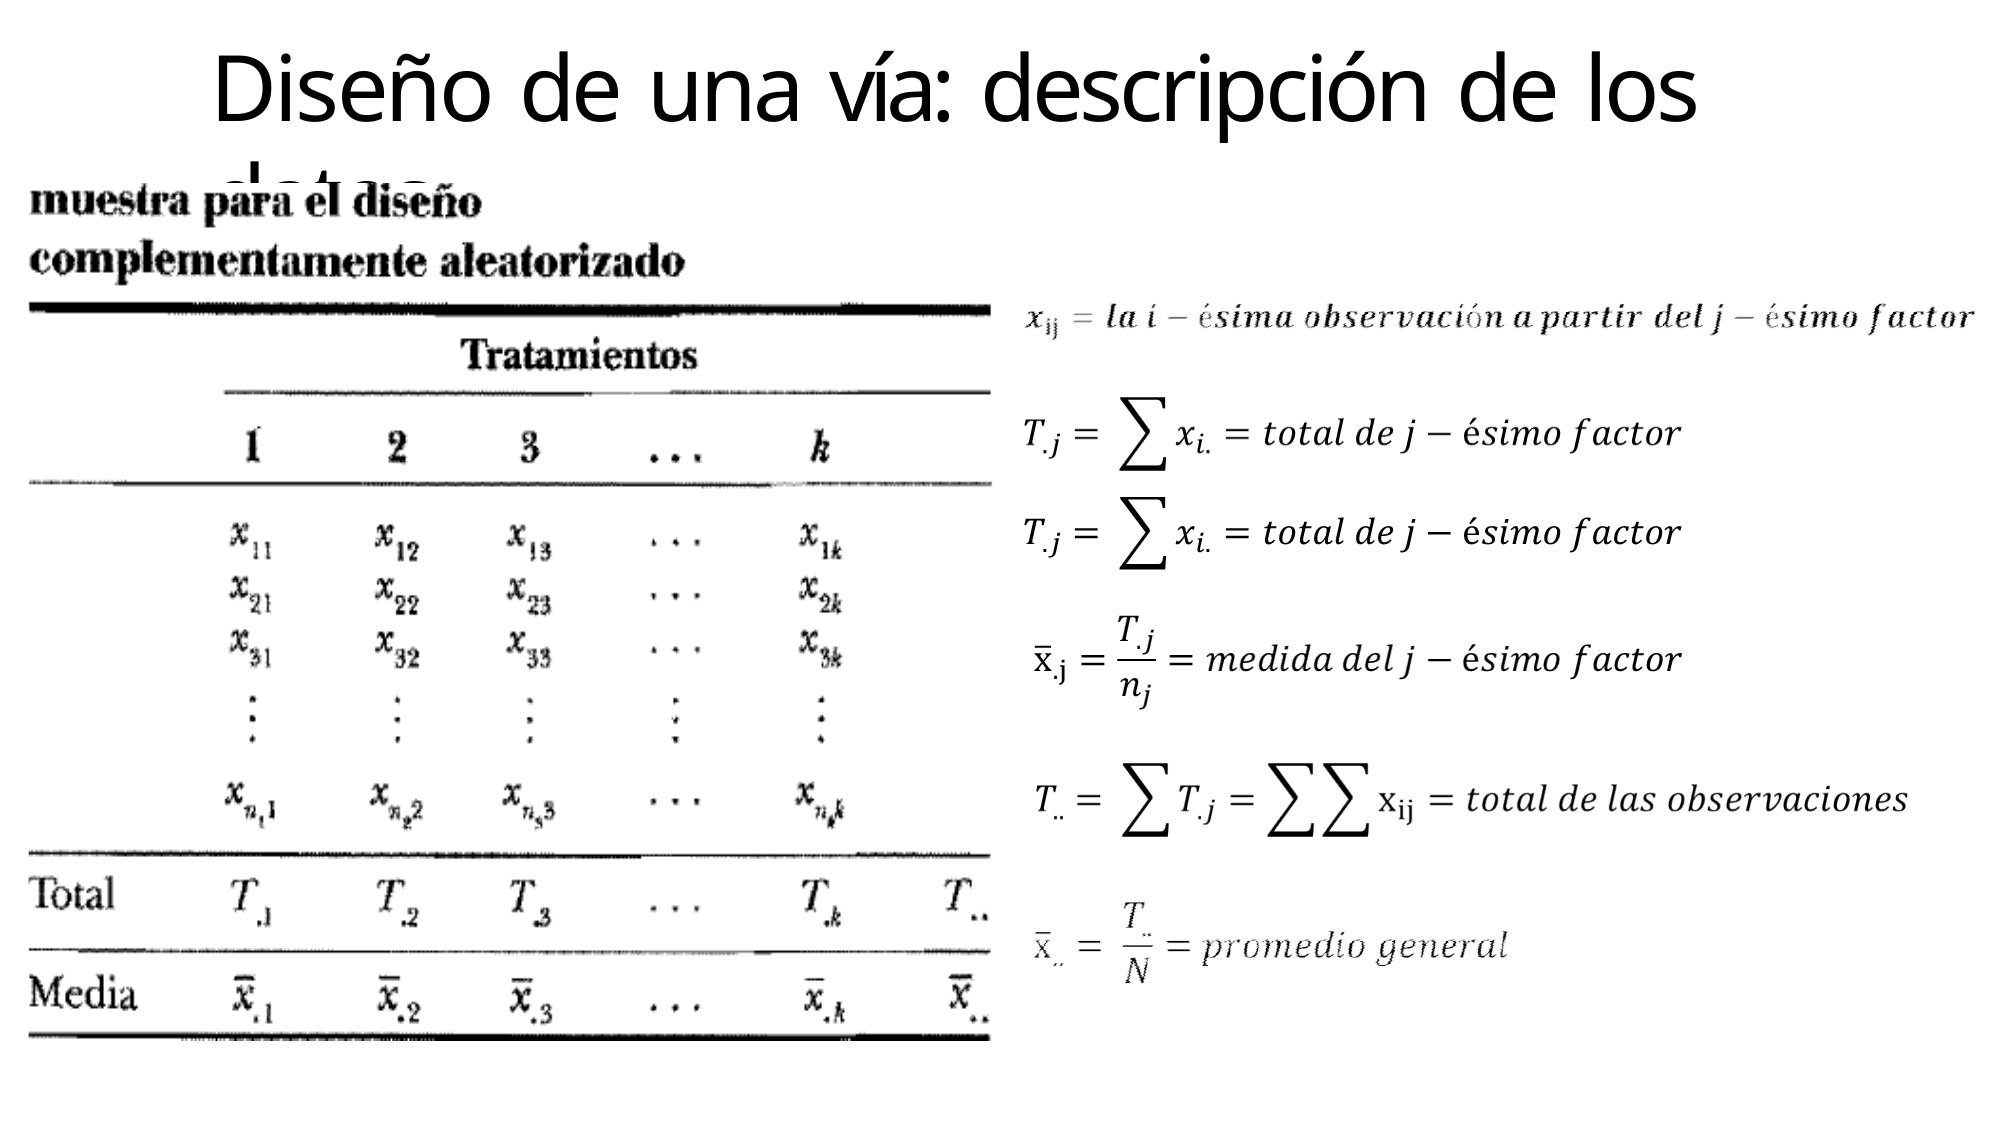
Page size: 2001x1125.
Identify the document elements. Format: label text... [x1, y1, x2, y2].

text_box [1034, 615, 1682, 710]
text_box [1024, 397, 1682, 471]
text_box [28, 183, 993, 1042]
text_box [999, 285, 2000, 345]
text_box [1036, 763, 1908, 837]
text_box [1024, 497, 1682, 570]
text_box [1011, 890, 1528, 991]
title Diseño de una vía: descripción de los datos [208, 27, 1793, 250]
